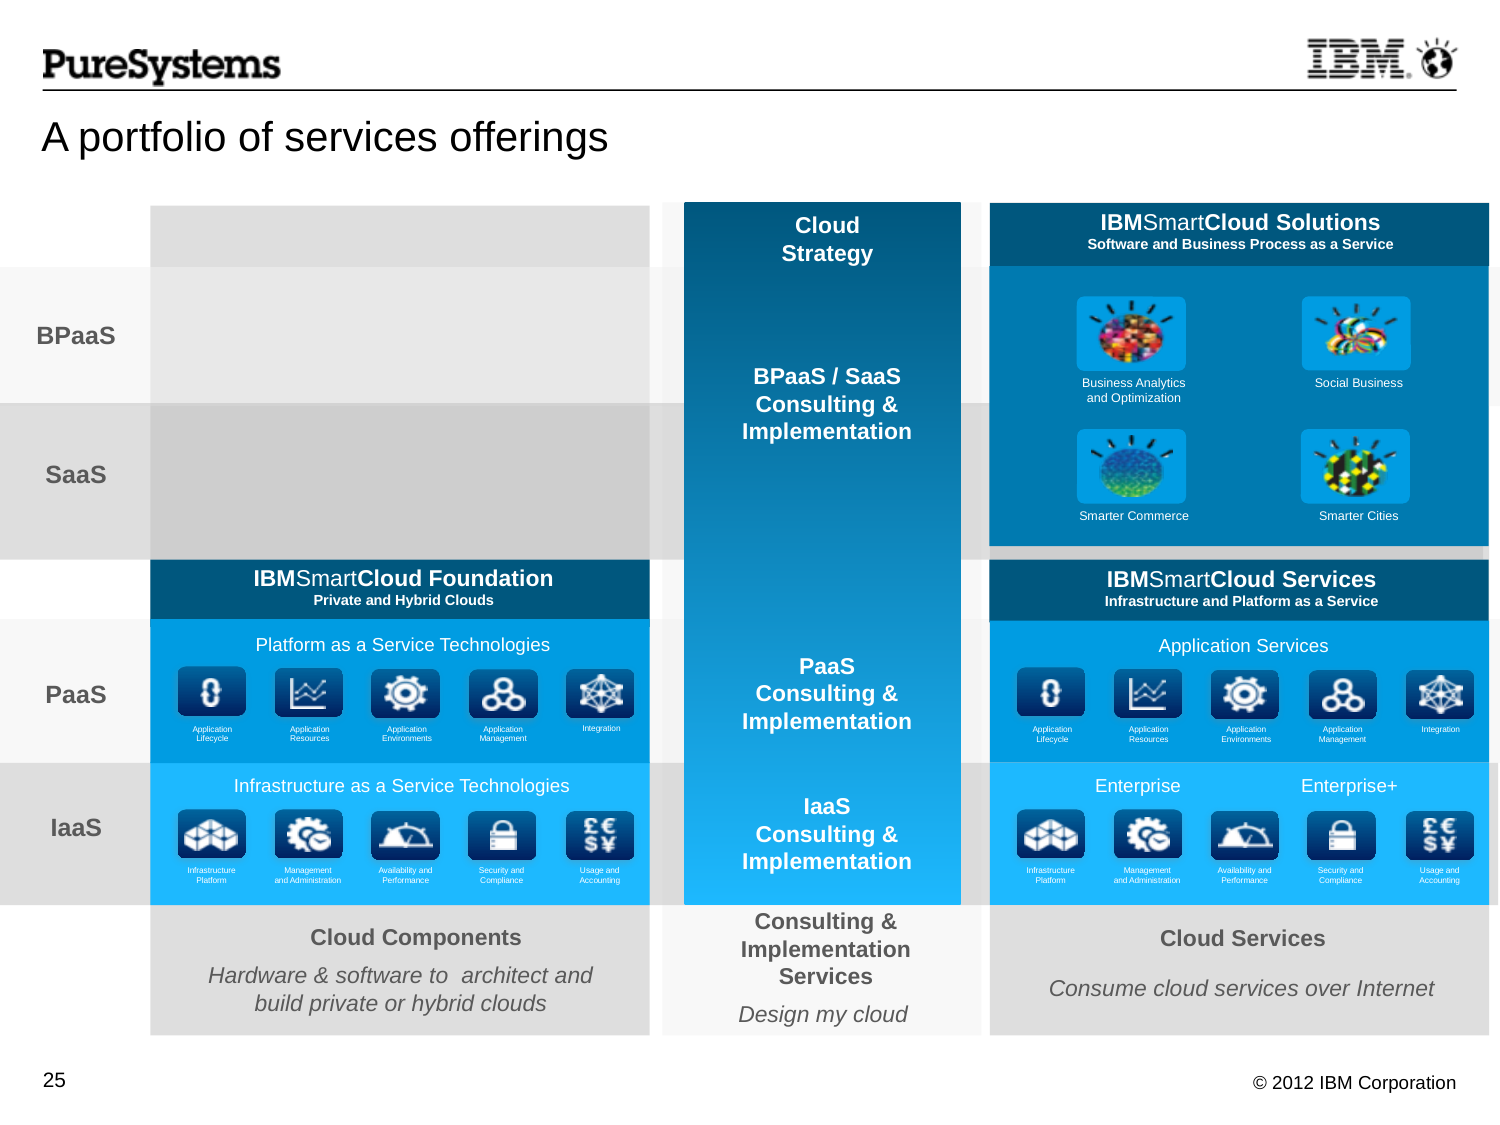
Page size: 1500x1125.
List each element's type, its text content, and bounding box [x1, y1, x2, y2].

text_box A portfolio of services offerings [26, 102, 1429, 200]
picture [43, 49, 284, 87]
picture [1294, 24, 1469, 91]
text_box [0, 202, 1500, 1036]
